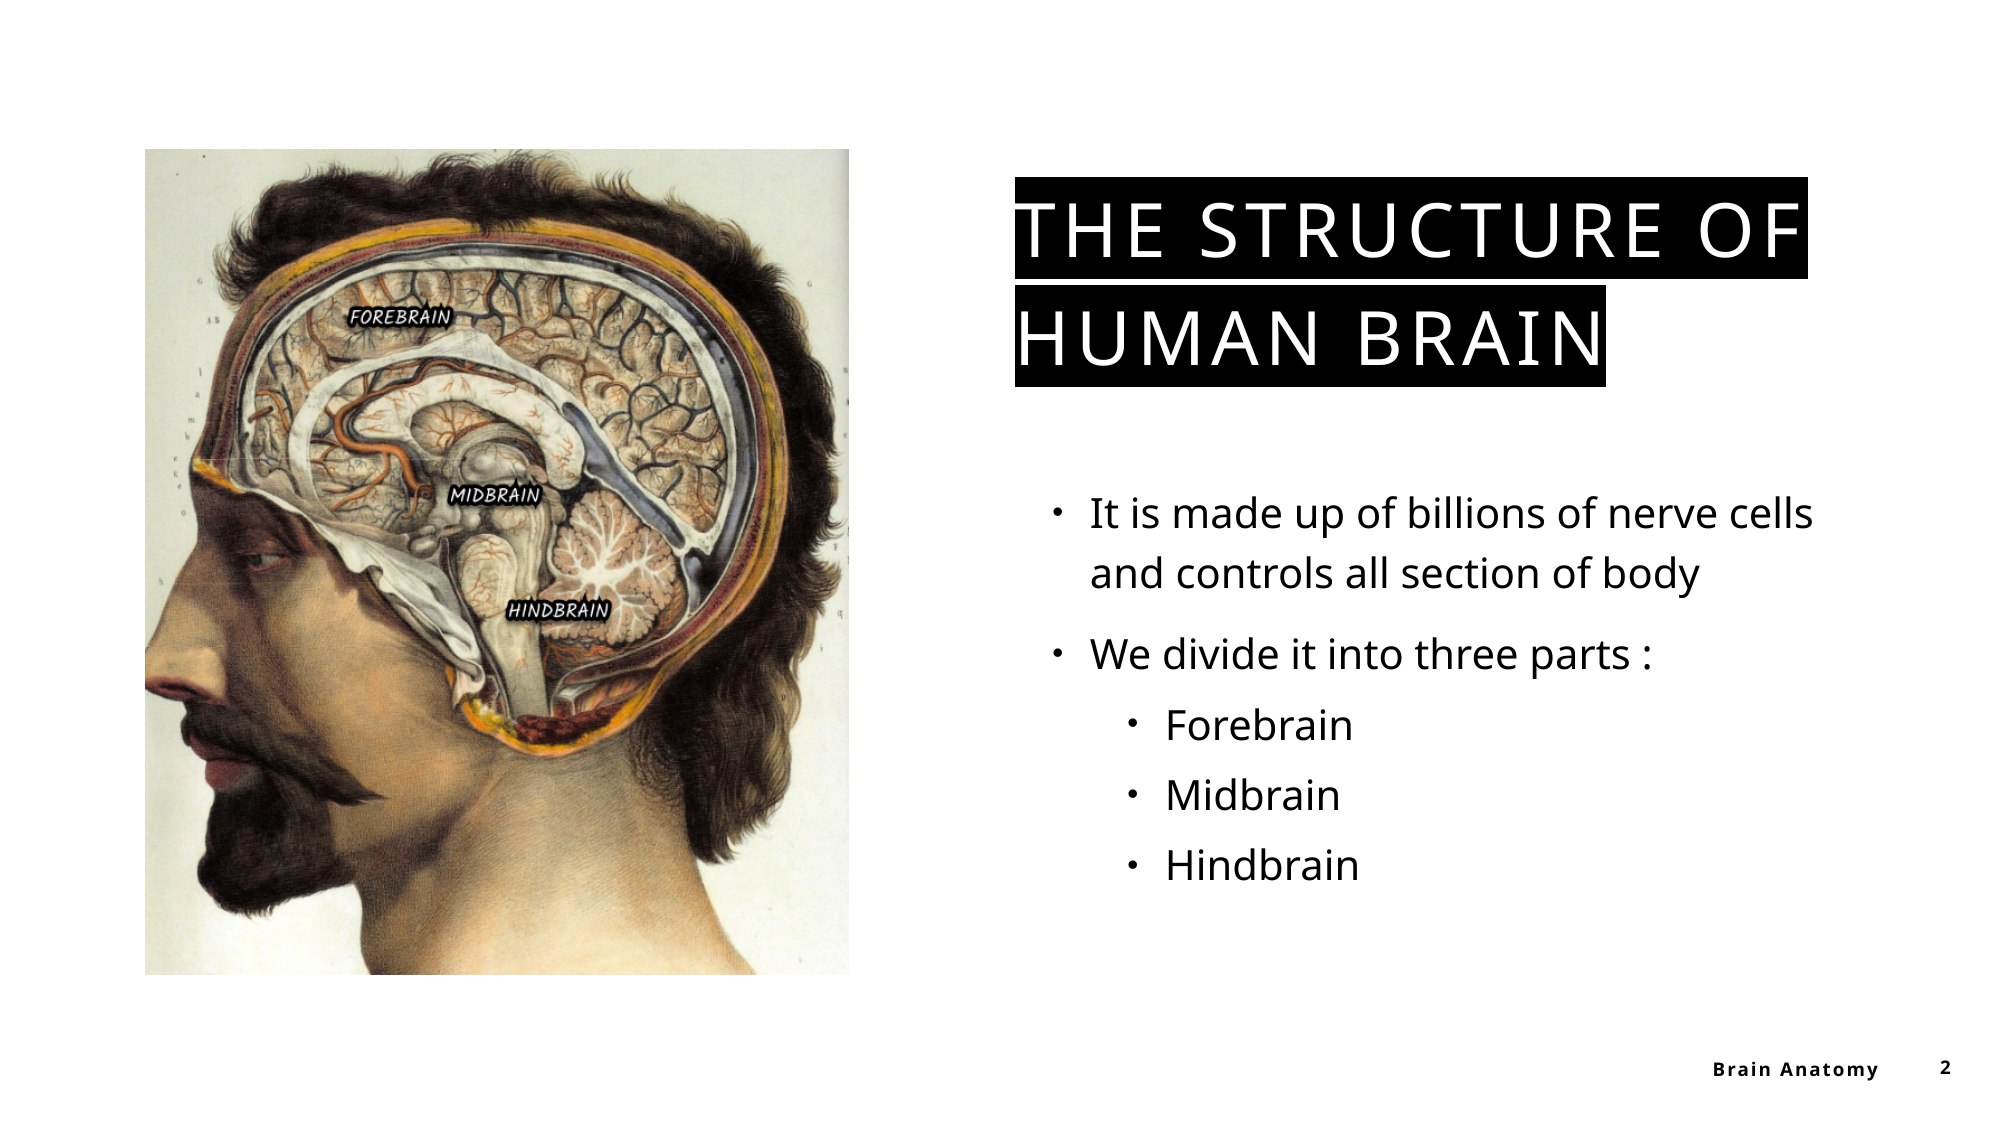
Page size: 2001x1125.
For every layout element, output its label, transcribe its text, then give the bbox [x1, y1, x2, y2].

title The structure of human brain [999, 149, 1850, 388]
list It is made up of billions of nerve cells and controls all section of body We divide it into three parts : Forebrain Midbrain Hindbrain [999, 469, 1850, 975]
picture [145, 149, 849, 975]
slide_number 2 [1877, 1038, 1966, 1099]
footer Brain Anatomy [1317, 1038, 1877, 1099]
